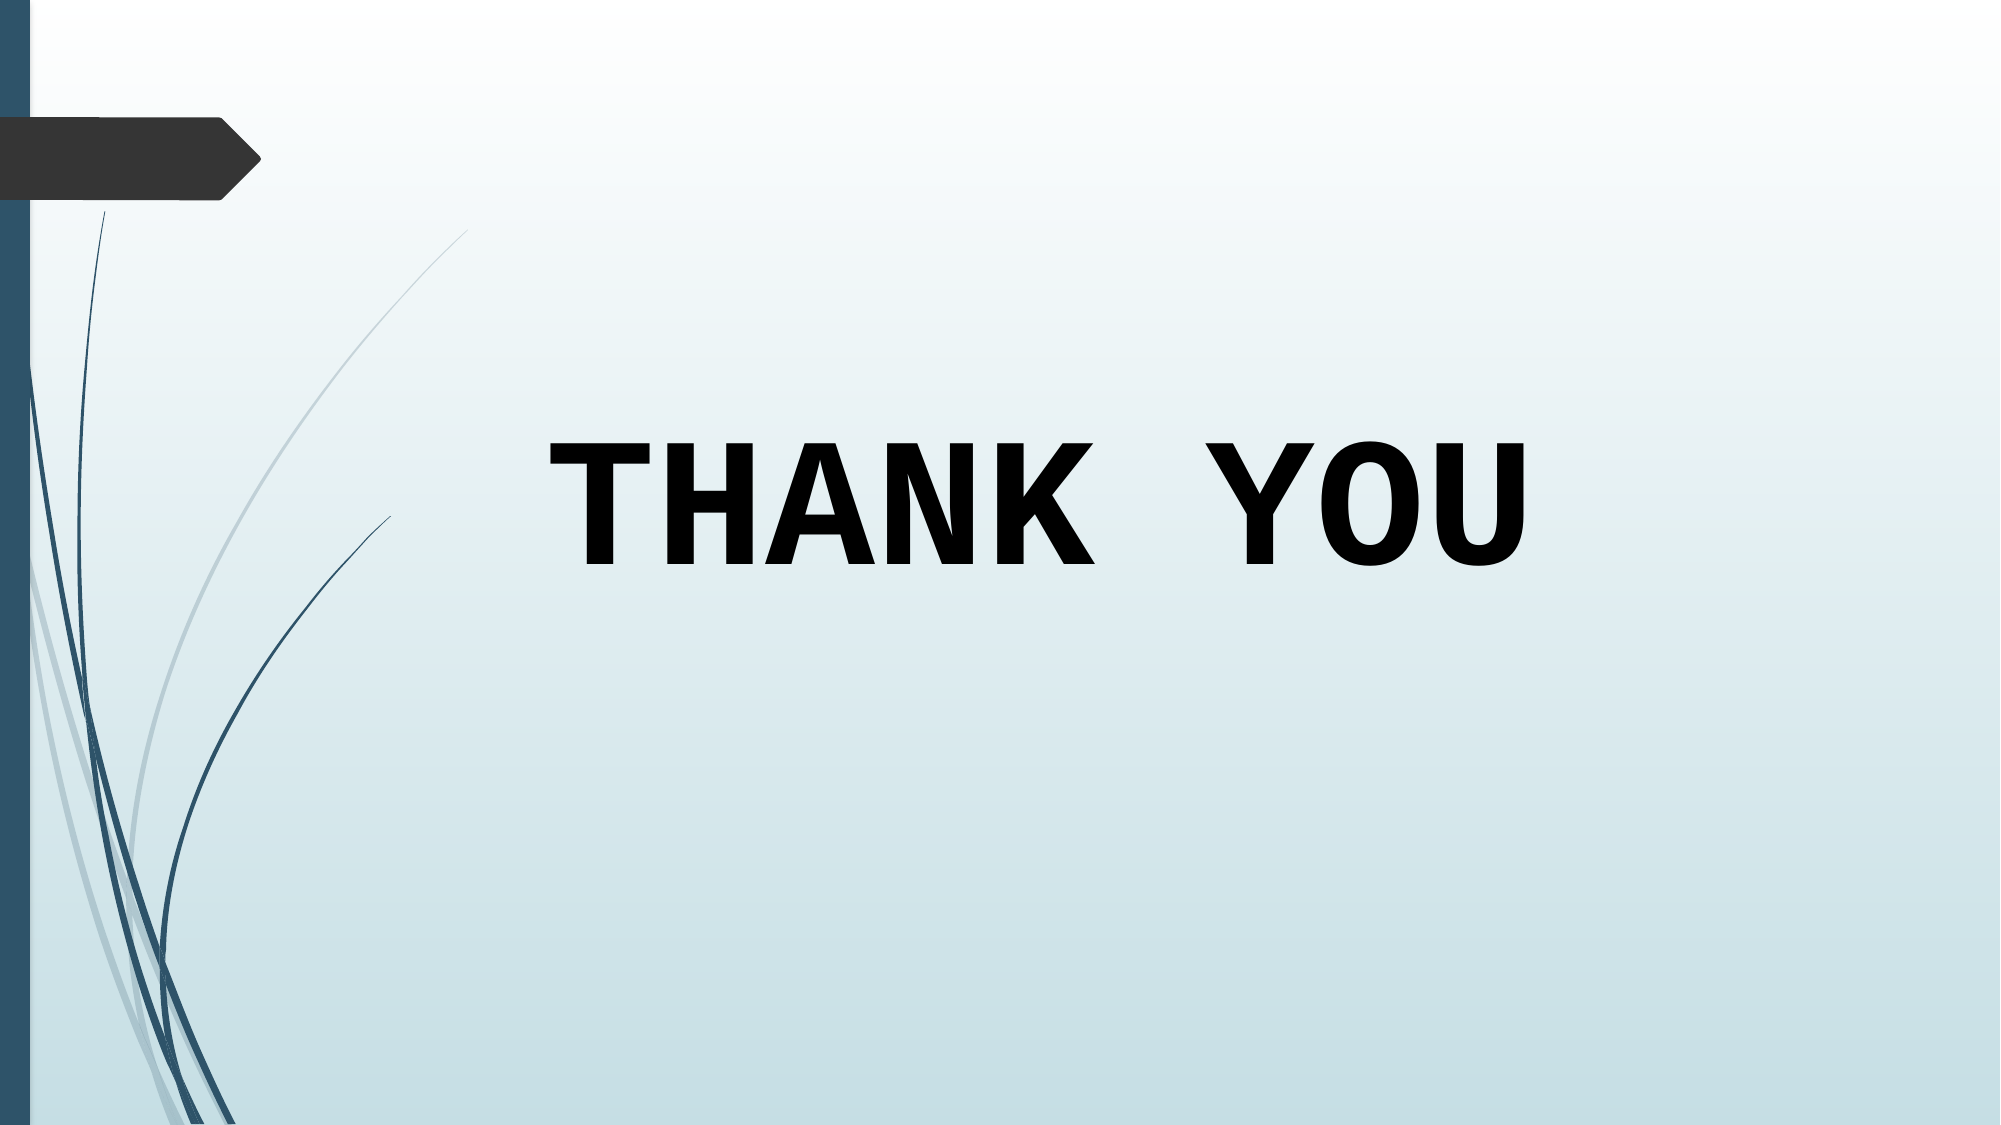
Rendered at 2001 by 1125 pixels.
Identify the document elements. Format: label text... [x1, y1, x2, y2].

text_box THANK YOU [530, 373, 1627, 609]
